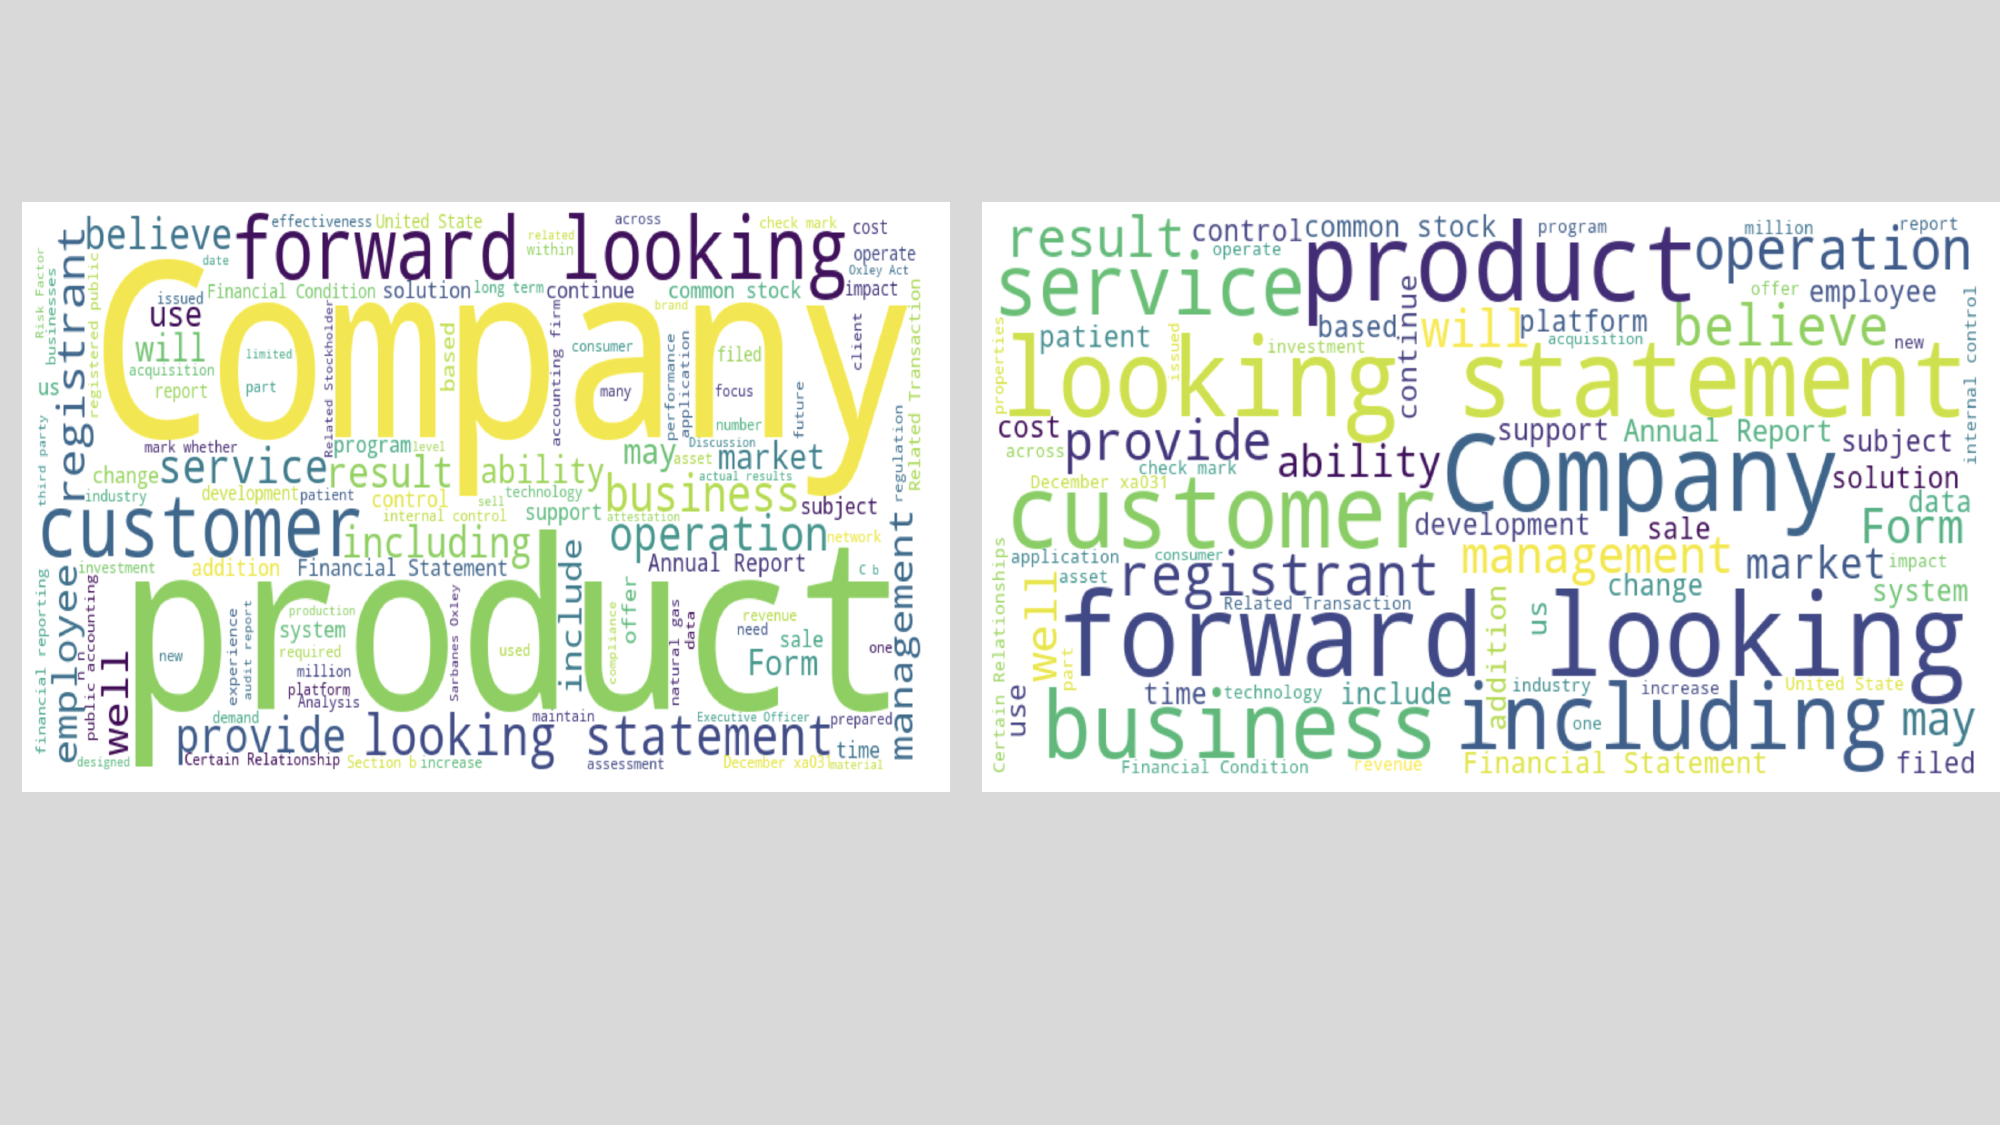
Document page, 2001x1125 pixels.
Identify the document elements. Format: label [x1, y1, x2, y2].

picture [981, 202, 2000, 793]
list [22, 202, 951, 793]
